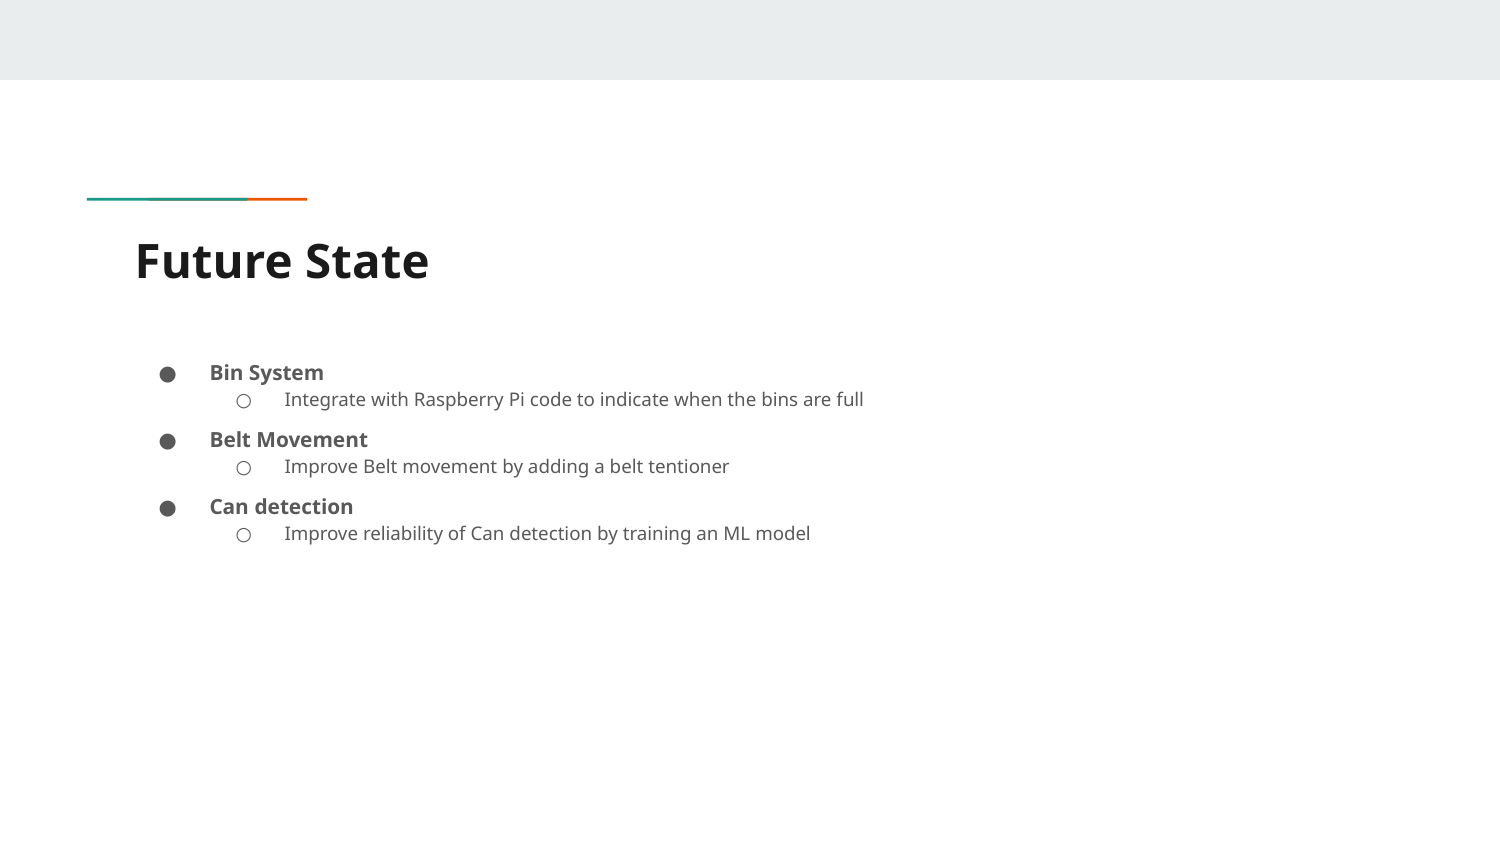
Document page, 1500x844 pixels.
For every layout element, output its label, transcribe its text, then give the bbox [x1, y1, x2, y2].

list Bin System Integrate with Raspberry Pi code to indicate when the bins are full Belt Movement Improve Belt movement by adding a belt tentioner Can detection Improve reliability of Can detection by training an ML model [119, 341, 1381, 712]
title Future State [119, 216, 1381, 305]
